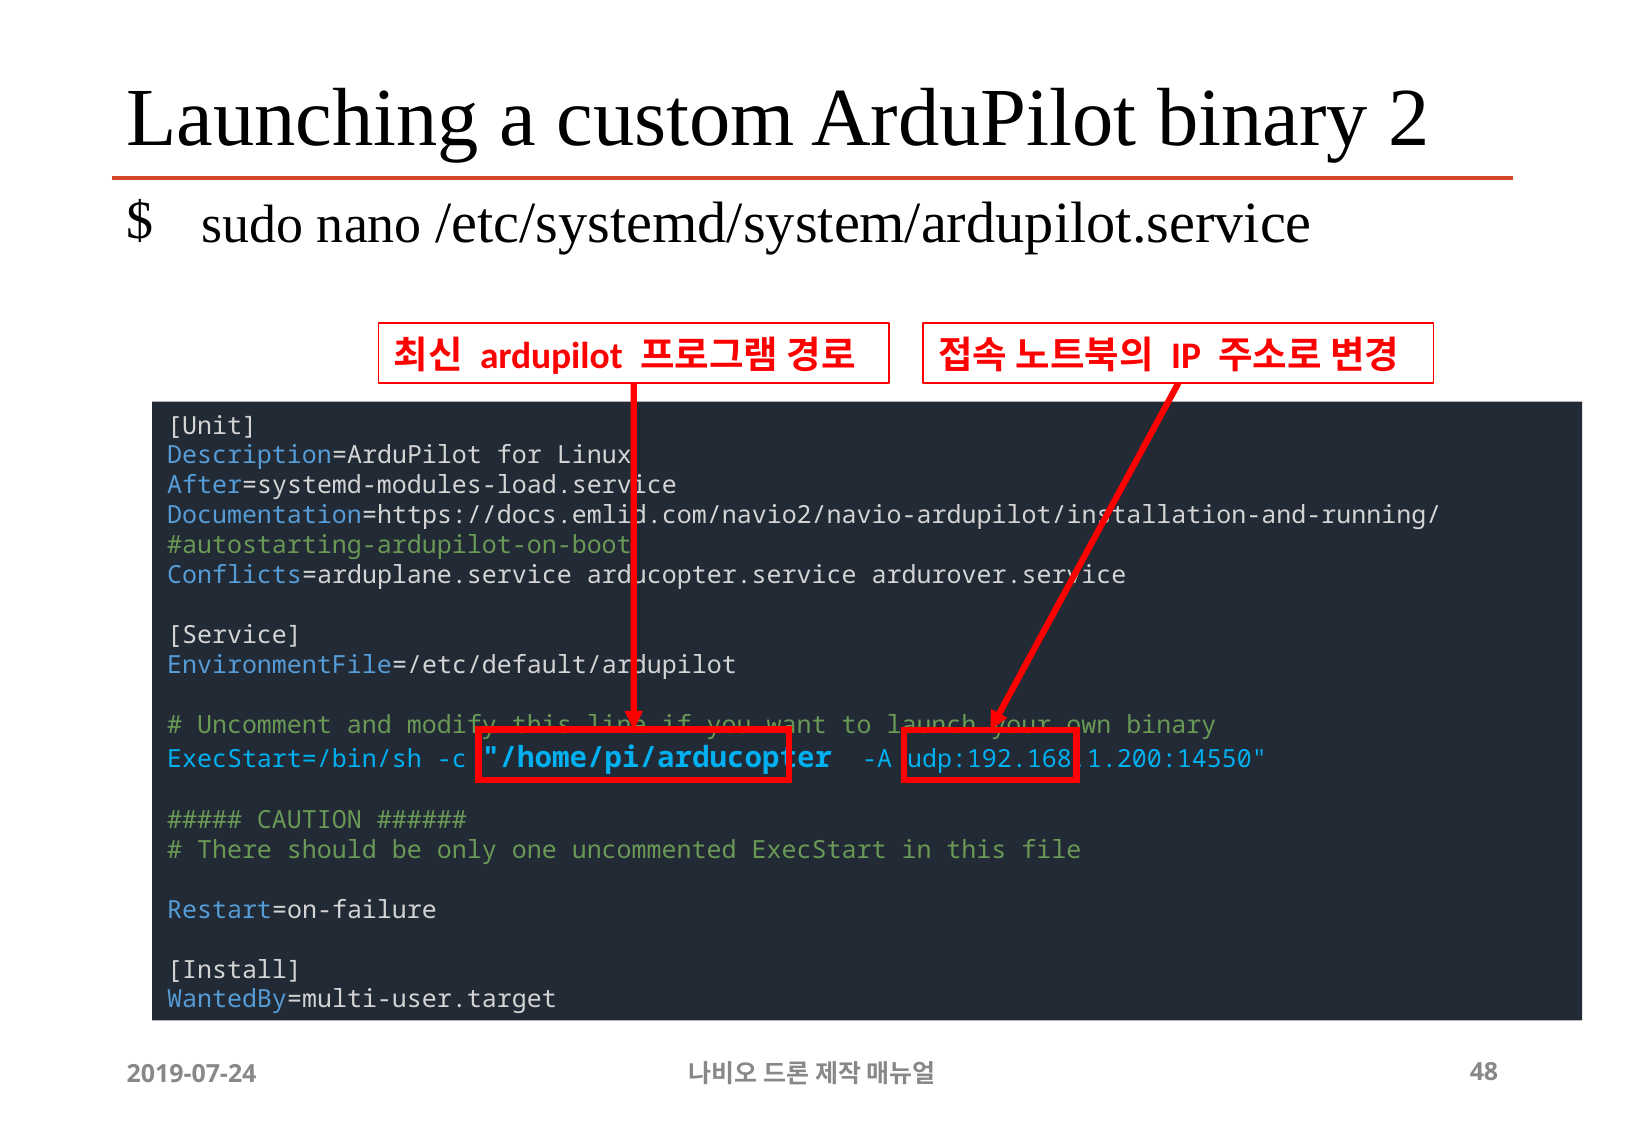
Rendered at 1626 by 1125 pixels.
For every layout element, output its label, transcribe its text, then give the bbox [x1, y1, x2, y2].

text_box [151, 322, 1583, 1028]
title Launching a custom ArduPilot binary 2 [111, 59, 1514, 179]
slide_number 48 [1433, 1042, 1514, 1103]
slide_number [111, 1042, 303, 1103]
footer 나비오 드론 제작 매뉴얼 [538, 1042, 1087, 1103]
list sudo nano /etc/systemd/system/ardupilot.service [111, 185, 1514, 306]
